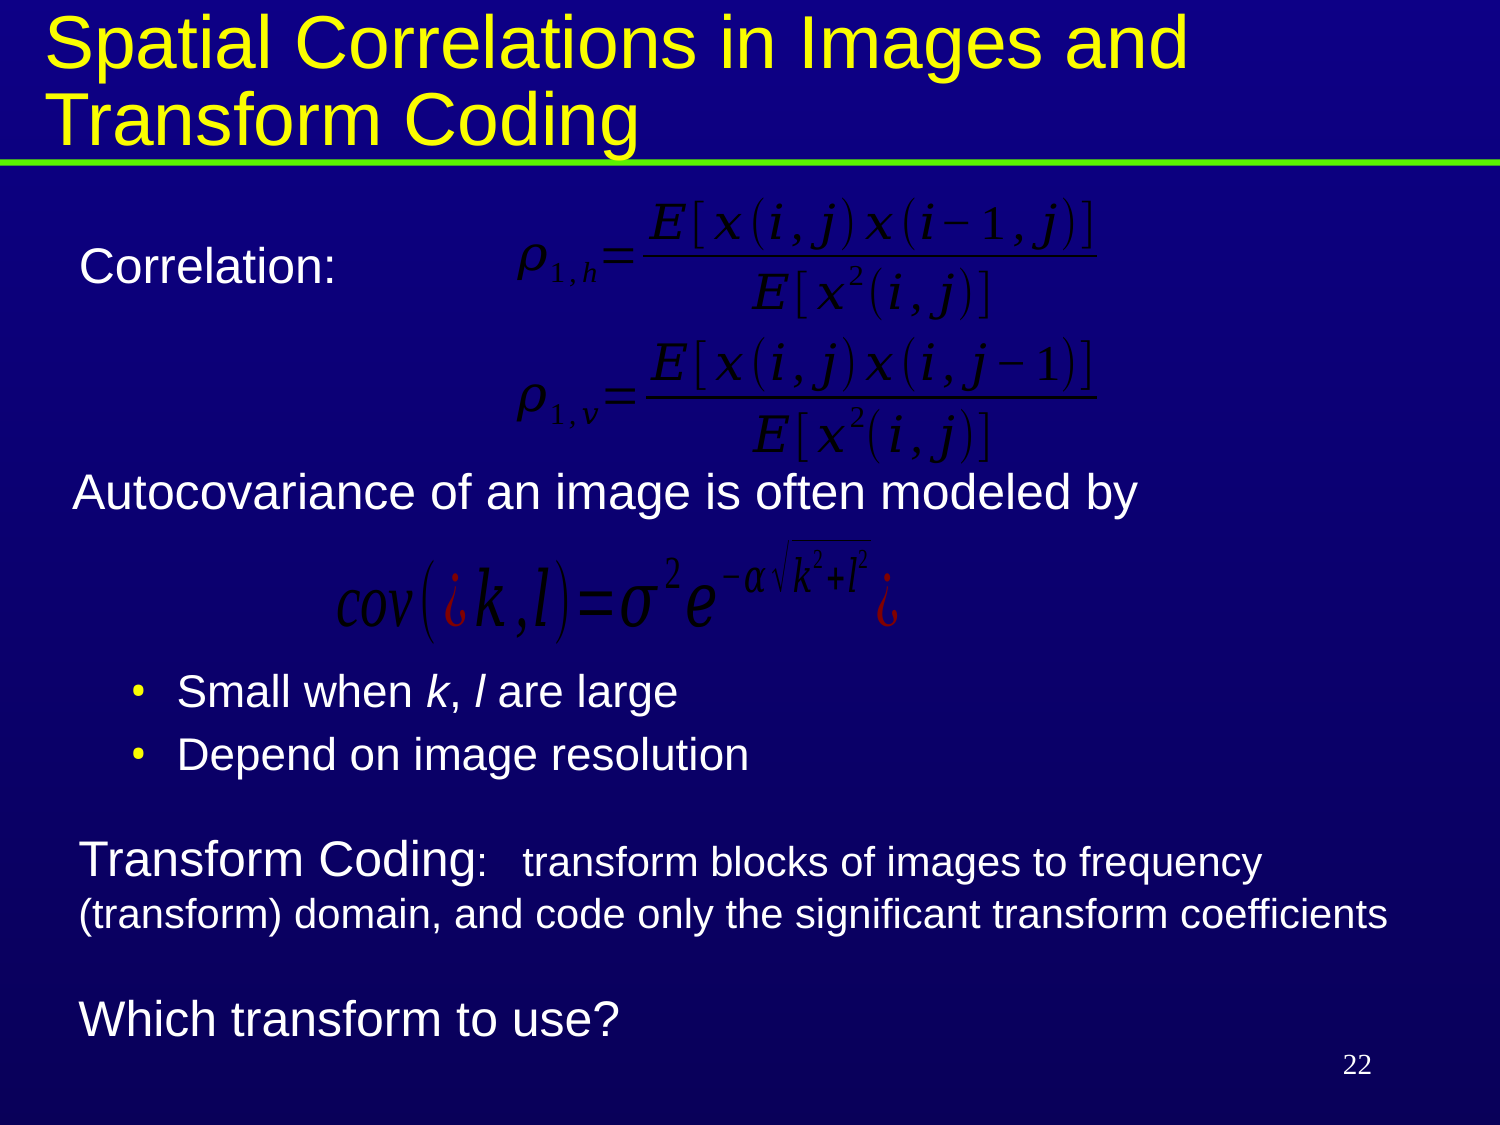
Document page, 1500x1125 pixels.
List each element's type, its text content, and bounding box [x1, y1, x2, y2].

text_box Autocovariance of an image is often modeled by [57, 451, 1155, 527]
text_box Transform Coding: transform blocks of images to frequency (transform) domain, and code only the significant transform coefficients Which transform to use? [63, 819, 1423, 1055]
text_box Spatial Correlations in Images and Transform Coding [29, 0, 1500, 168]
slide_number 22 [1074, 1024, 1388, 1101]
text_box Correlation: [64, 226, 353, 302]
list Small when k, l are large Depend on image resolution [114, 660, 996, 808]
